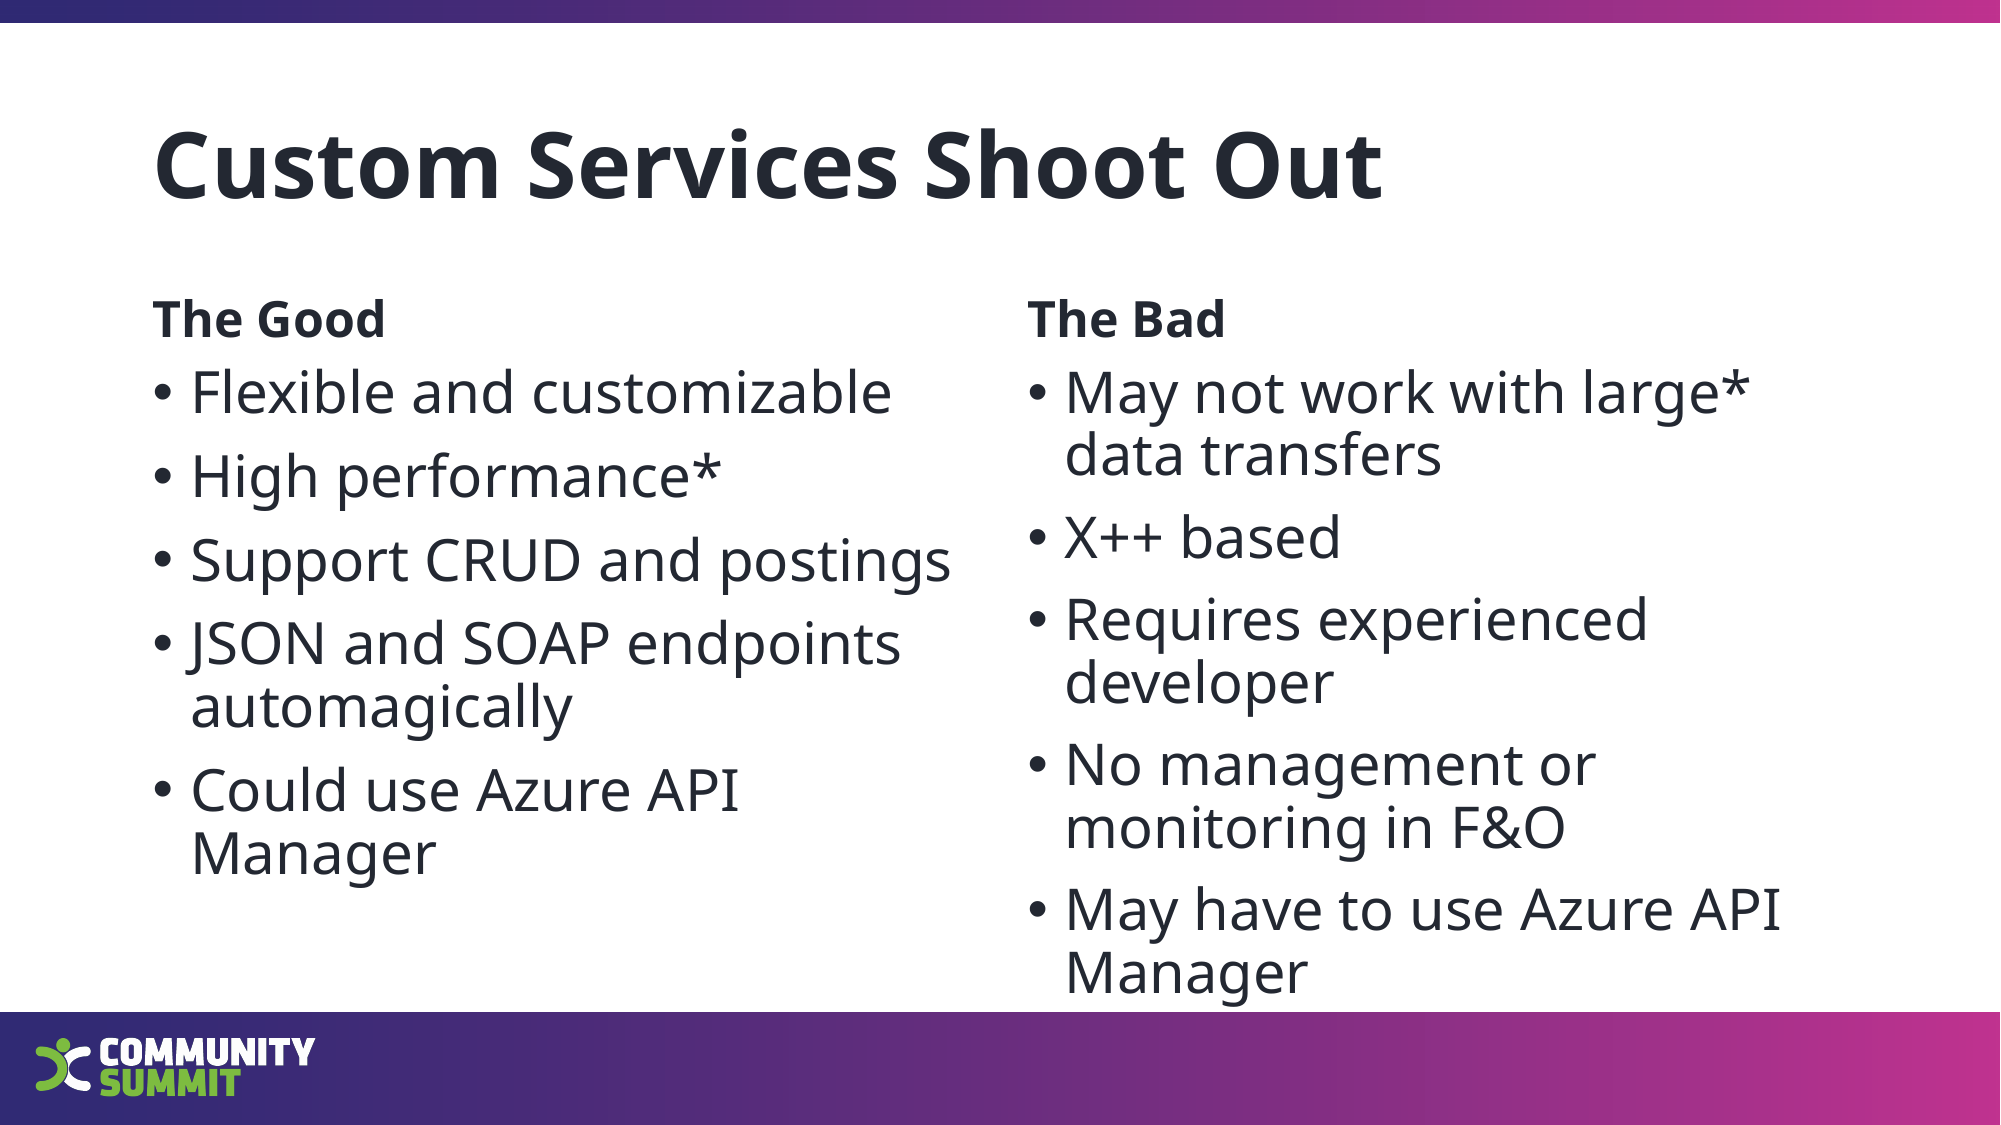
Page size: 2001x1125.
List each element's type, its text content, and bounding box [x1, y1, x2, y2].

list The Bad [1012, 275, 1863, 355]
list The Good [137, 275, 984, 355]
title Custom Services Shoot Out [137, 59, 1863, 278]
list Flexible and customizable High performance* Support CRUD and postings JSON and SOAP endpoints automagically Could use Azure API Manager [137, 355, 984, 1016]
picture [0, 0, 2000, 23]
picture [0, 1012, 2000, 1125]
list May not work with large* data transfers X++ based Requires experienced developer No management or monitoring in F&O May have to use Azure API Manager [1012, 355, 1863, 1016]
